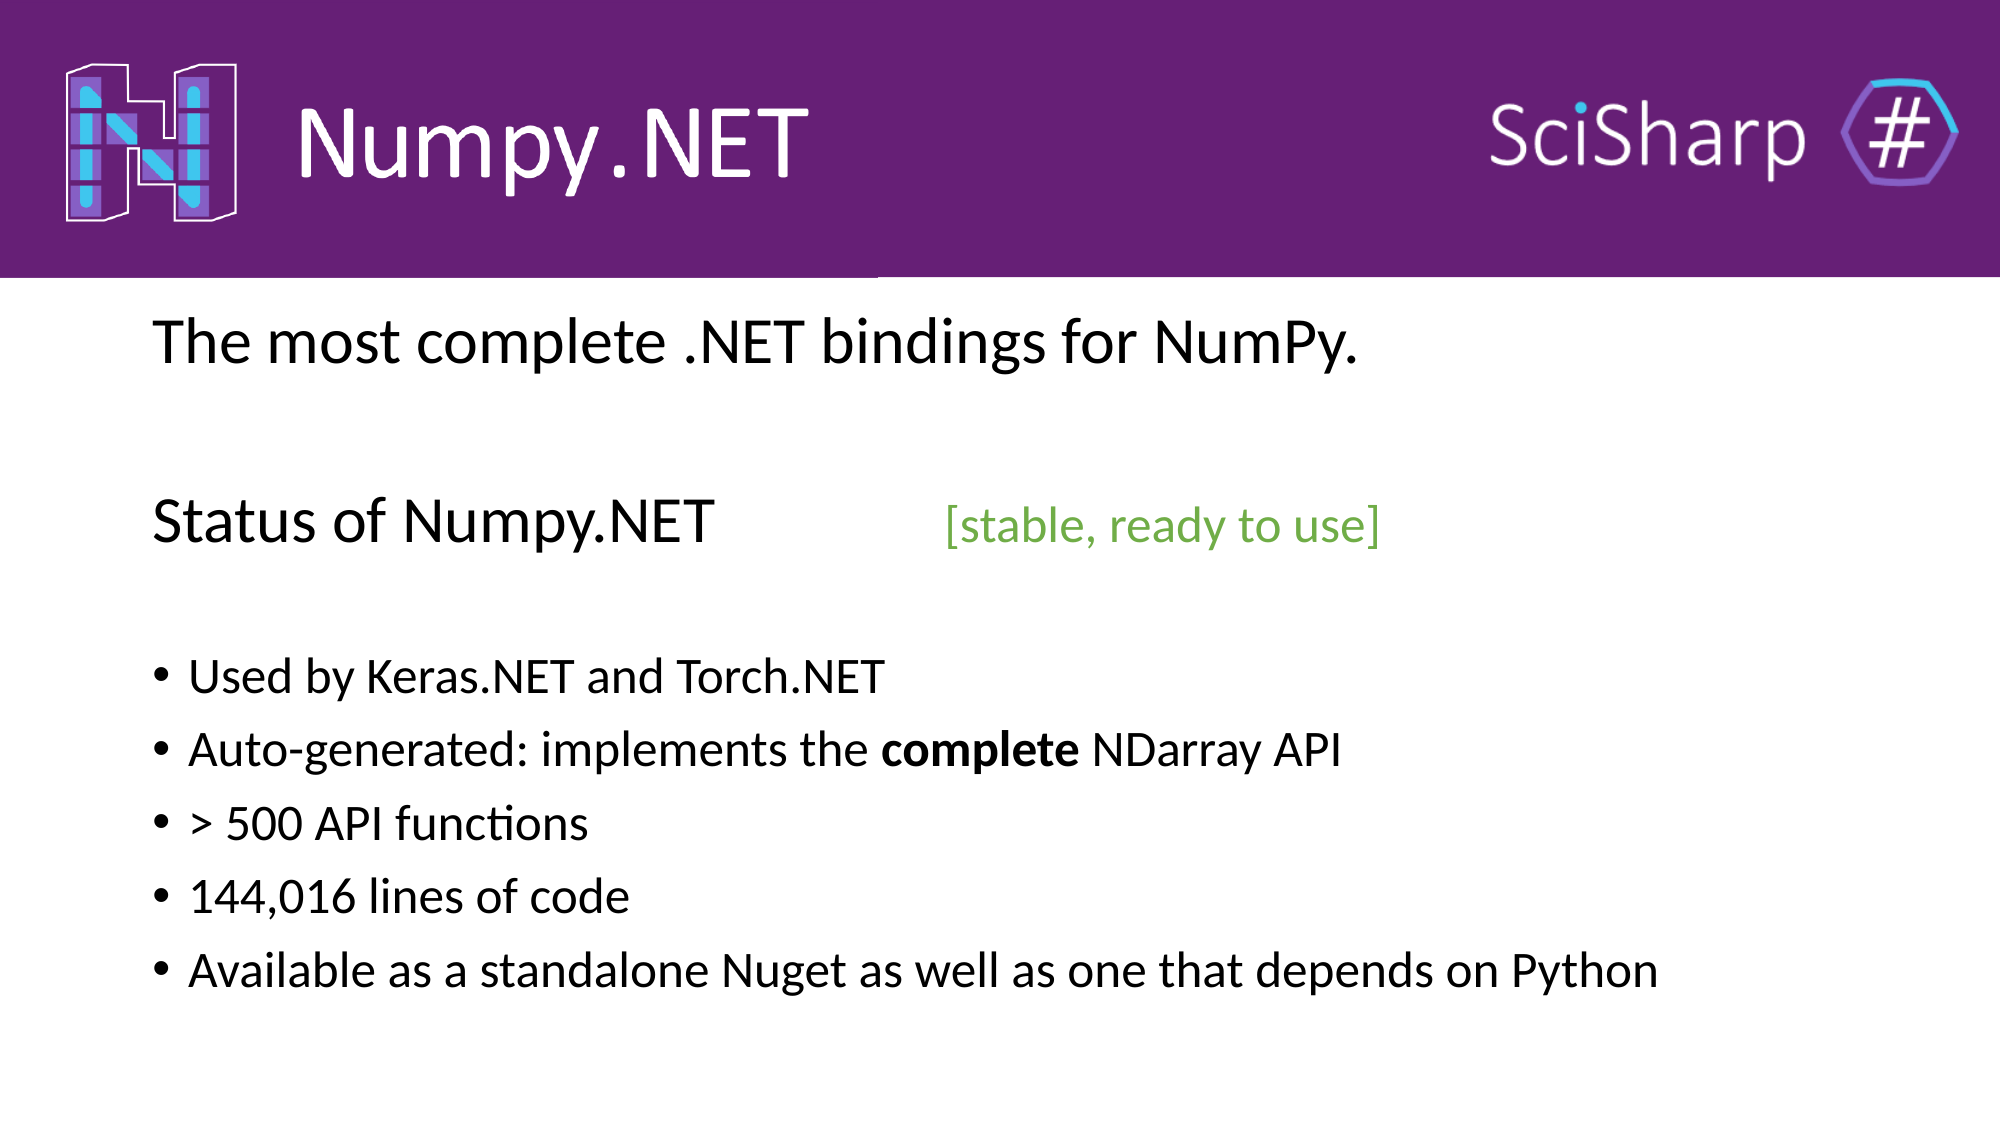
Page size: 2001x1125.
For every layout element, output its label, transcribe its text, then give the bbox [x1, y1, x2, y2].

text_box [0, 0, 2000, 278]
list The most complete .NET bindings for NumPy. Status of Numpy.NET [stable, ready to use] Used by Keras.NET and Torch.NET Auto-generated: implements the complete NDarray API > 500 API functions 144,016 lines of code Available as a standalone Nuget as well as one that depends on Python [137, 299, 1863, 1014]
picture [0, 2, 878, 278]
picture [1431, 42, 2000, 226]
